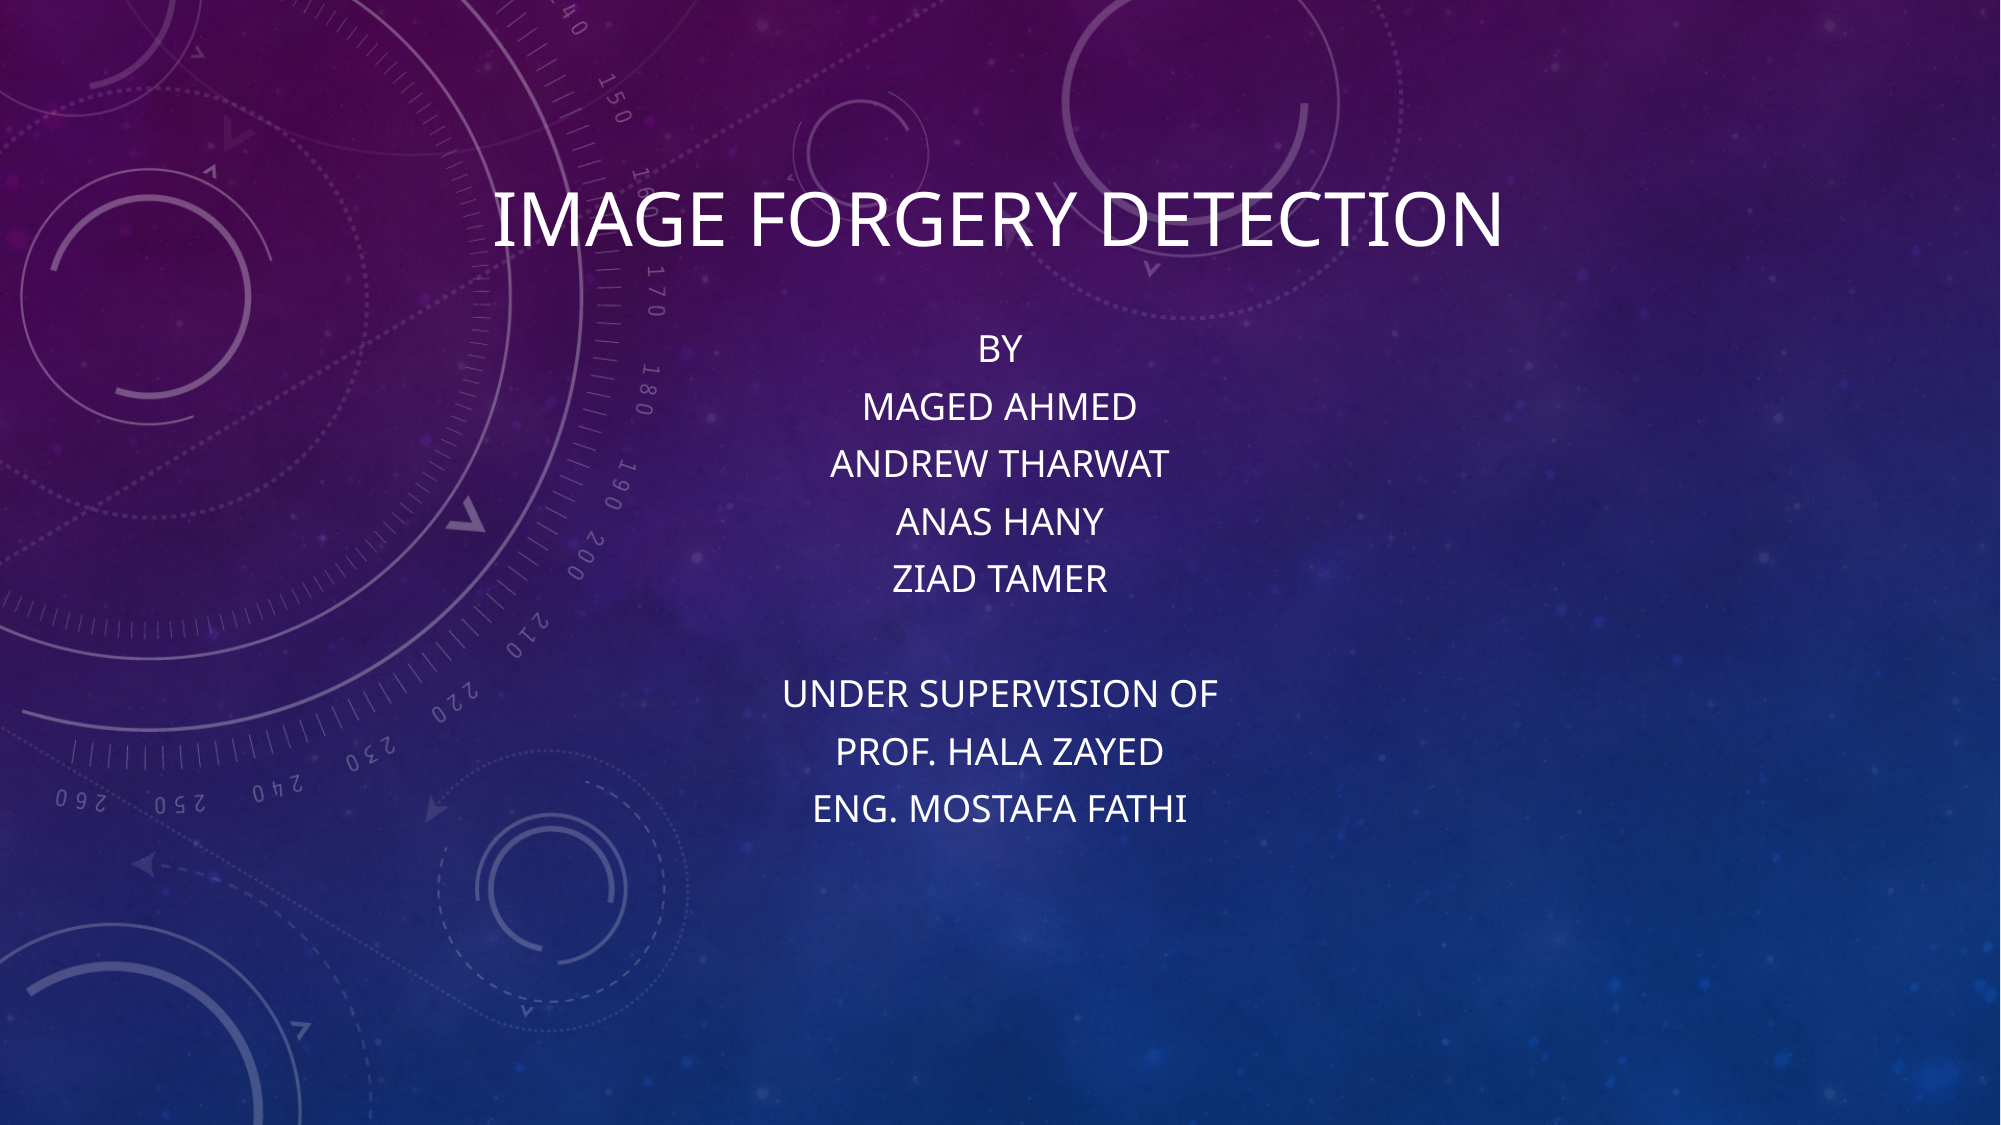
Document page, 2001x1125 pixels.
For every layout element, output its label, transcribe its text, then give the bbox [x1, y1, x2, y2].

picture [0, 0, 2001, 1125]
subtitle By Maged Ahmed Andrew Tharwat Anas Hany Ziad tamer Under Supervision of Prof. Hala Zayed Eng. Mostafa Fathi [249, 260, 1750, 863]
title IMAGE FORGERY DETeCTION [249, 67, 1750, 260]
